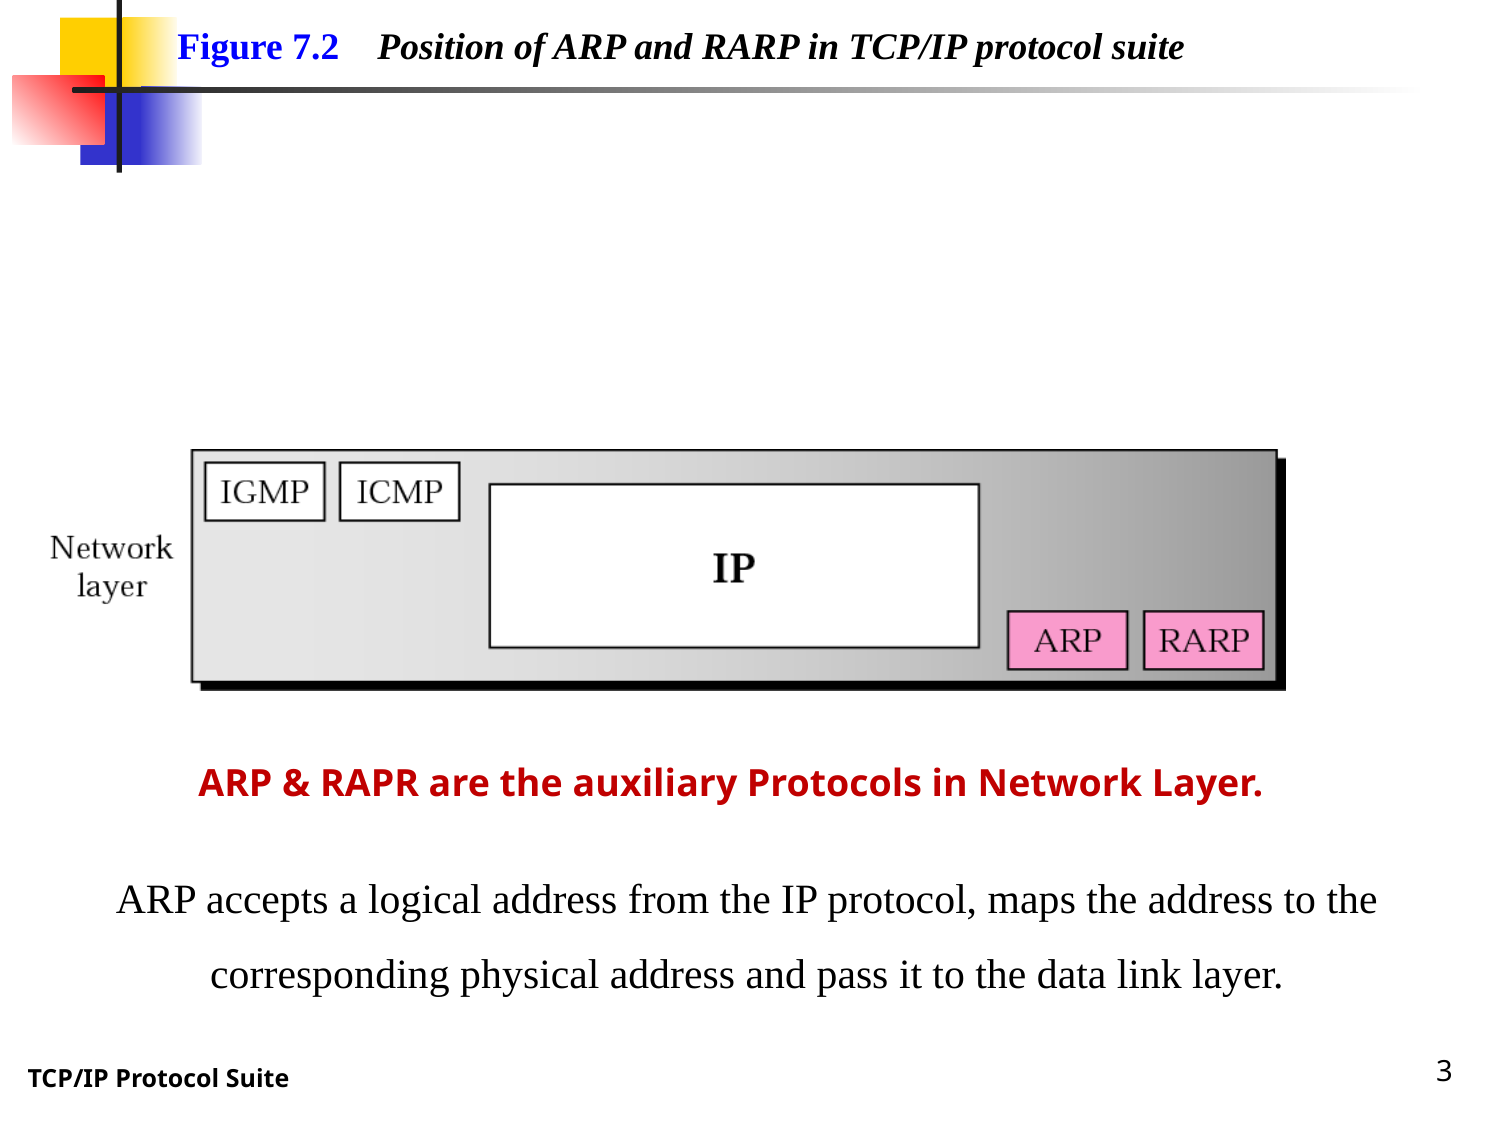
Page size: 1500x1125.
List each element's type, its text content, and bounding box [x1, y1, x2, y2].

text_box [60, 17, 116, 86]
text_box ARP accepts a logical address from the IP protocol, maps the address to the corresponding physical address and pass it to the data link layer. [63, 838, 1431, 1004]
text_box [116, 93, 122, 173]
text_box Figure 7.2 Position of ARP and RARP in TCP/IP protocol suite [162, 14, 1350, 75]
picture [49, 449, 1286, 691]
text_box [122, 17, 177, 86]
text_box ARP & RAPR are the auxiliary Protocols in Network Layer. [112, 751, 1350, 811]
footer TCP/IP Protocol Suite [12, 1025, 488, 1100]
text_box [116, 0, 122, 87]
text_box [12, 75, 105, 145]
text_box [80, 93, 116, 165]
text_box [72, 87, 1423, 93]
text_box [122, 93, 141, 165]
slide_number 3 [1155, 1024, 1468, 1100]
text_box [141, 93, 202, 165]
